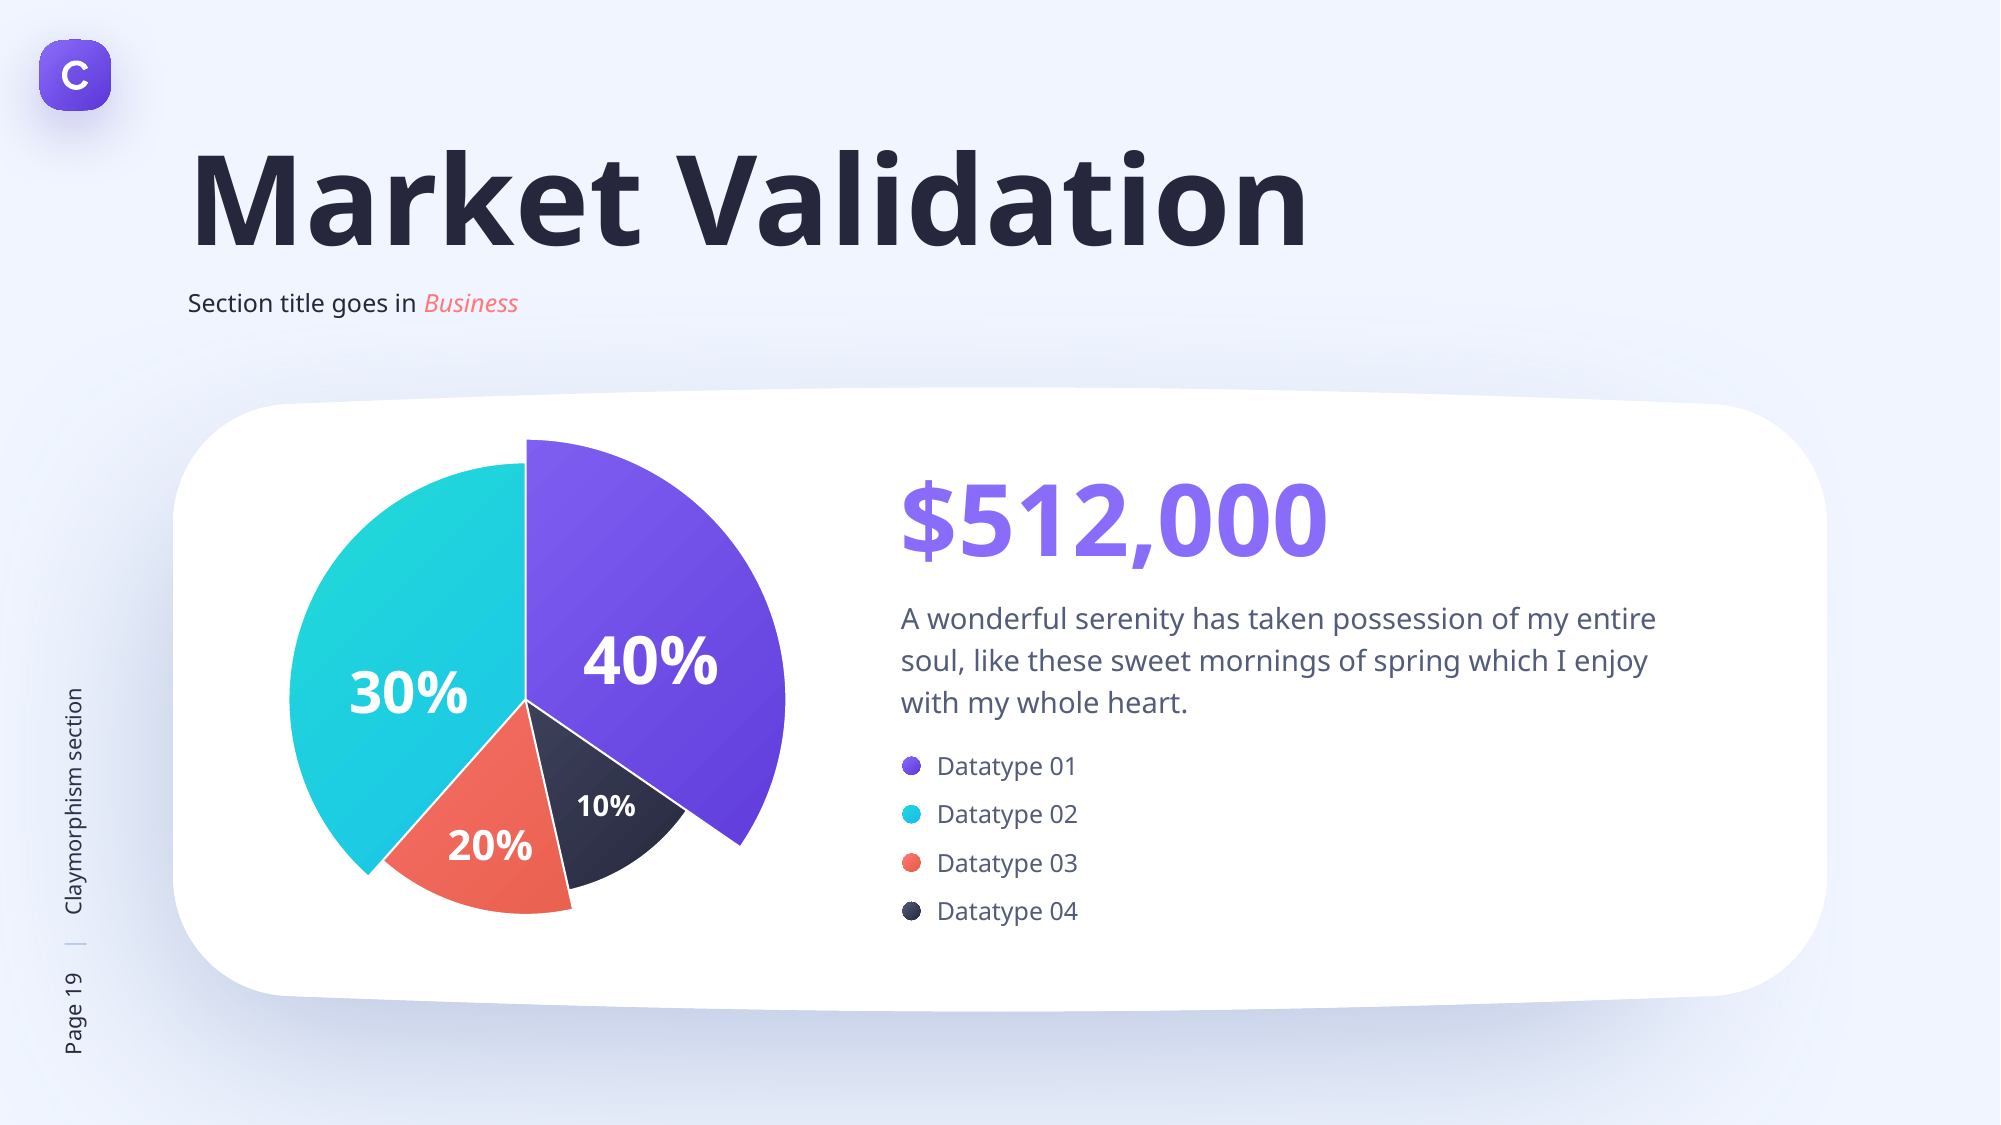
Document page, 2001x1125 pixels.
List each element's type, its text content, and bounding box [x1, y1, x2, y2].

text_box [264, 438, 787, 961]
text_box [902, 743, 1122, 789]
text_box Market Validation [173, 113, 1460, 279]
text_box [902, 839, 1122, 886]
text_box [902, 888, 1122, 934]
text_box Section title goes in Business [173, 280, 708, 325]
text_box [173, 387, 1827, 1012]
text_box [902, 791, 1122, 838]
